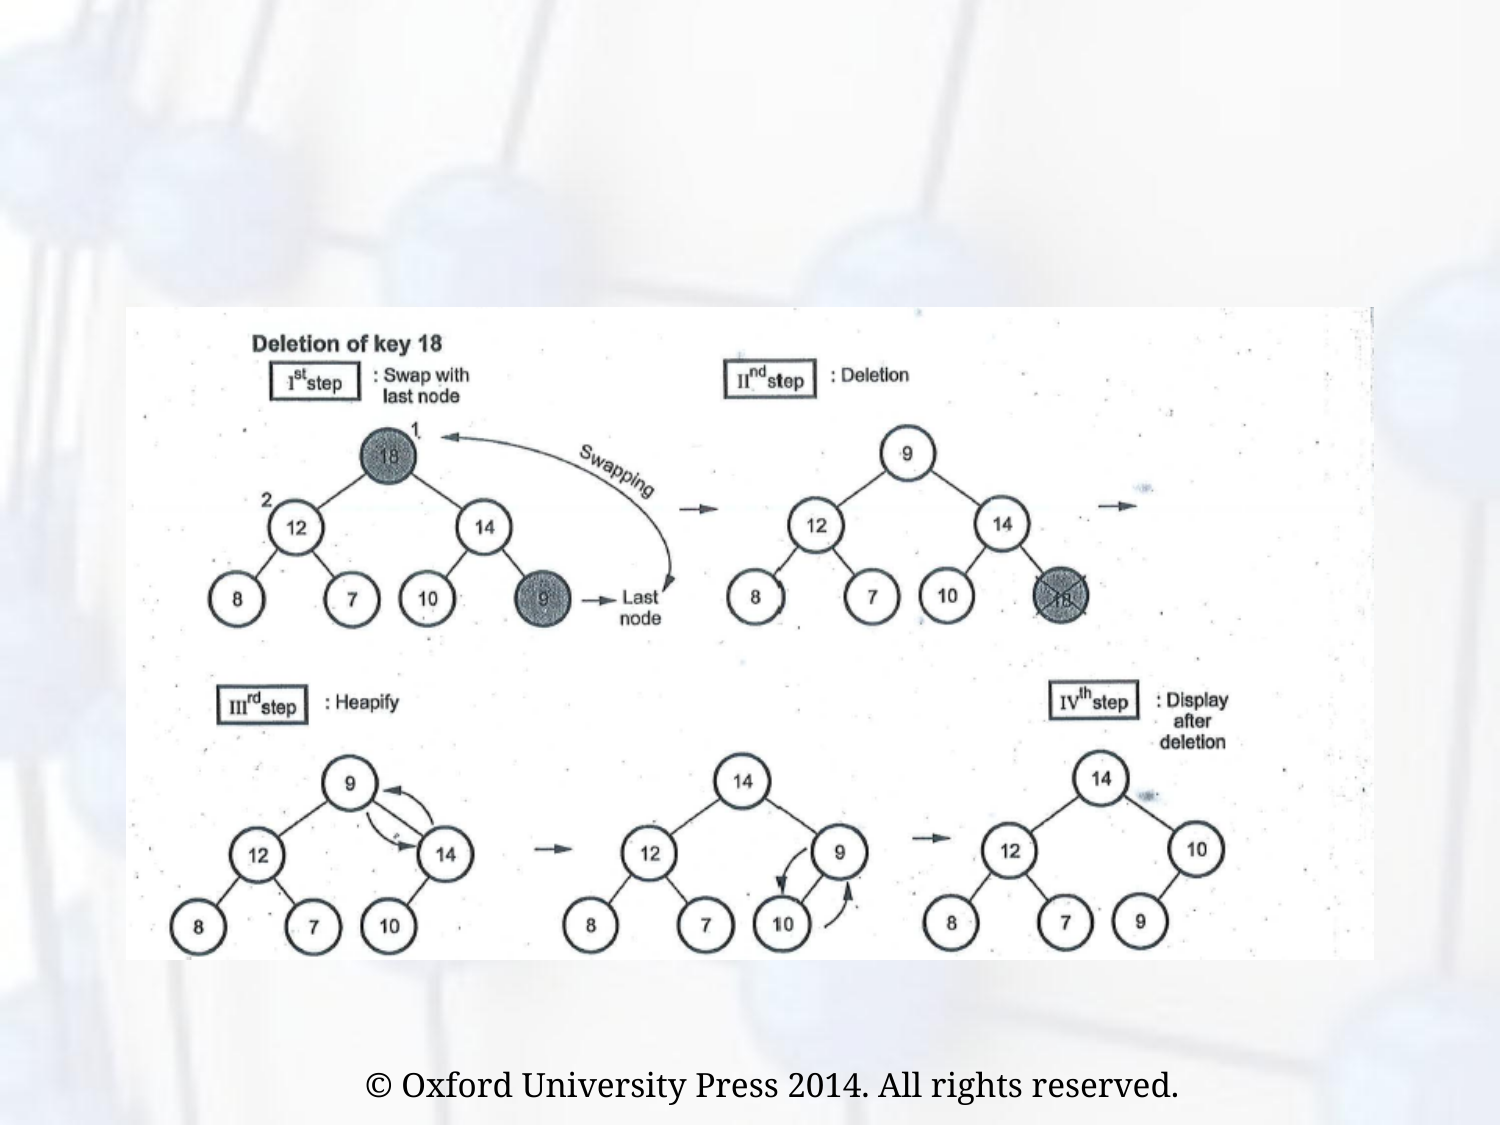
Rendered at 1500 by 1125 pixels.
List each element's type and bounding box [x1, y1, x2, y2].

picture [0, 0, 1500, 1125]
list [126, 307, 1374, 960]
